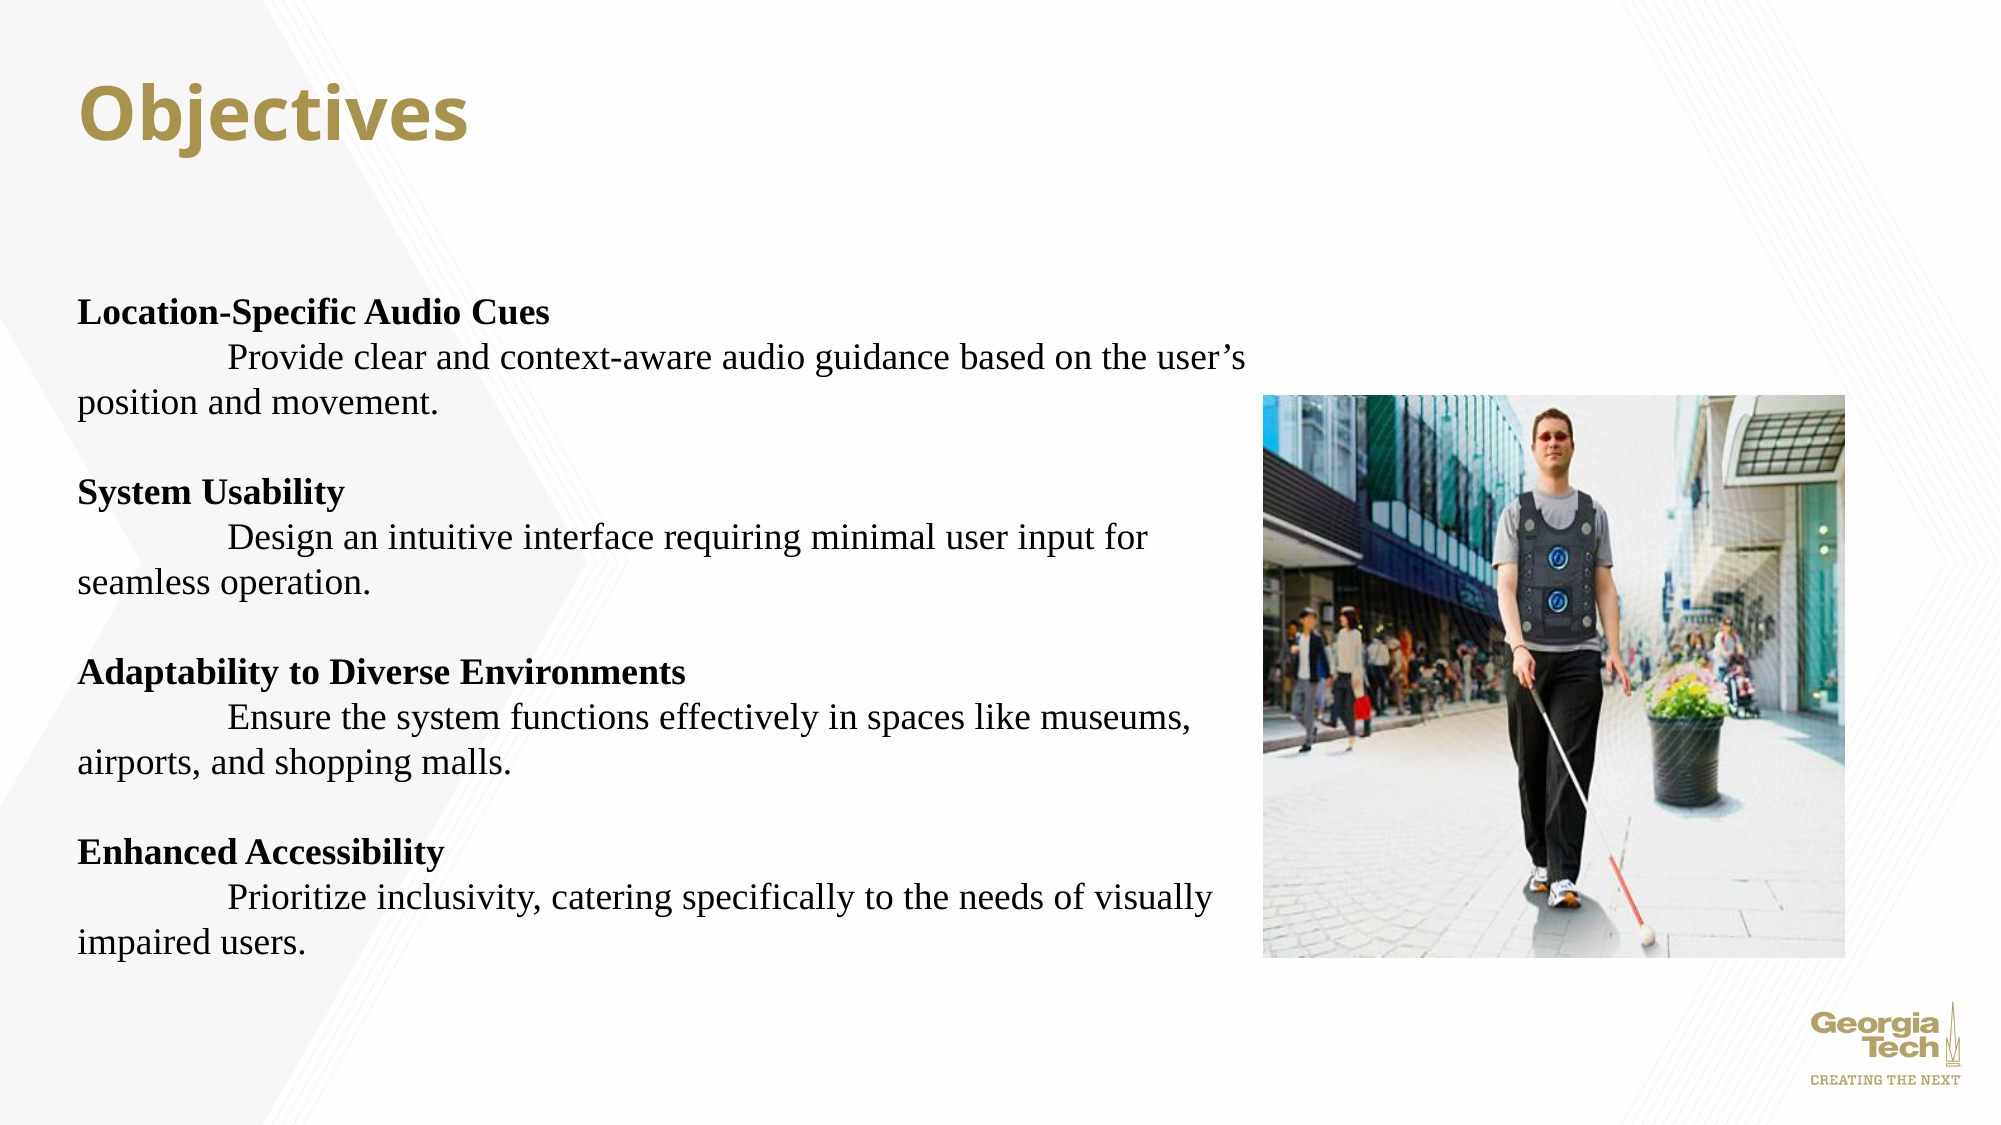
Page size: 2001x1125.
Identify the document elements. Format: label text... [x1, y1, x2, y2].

list Location-Specific Audio Cues Provide clear and context-aware audio guidance based on the user’s position and movement. System Usability Design an intuitive interface requiring minimal user input for seamless operation. Adaptability to Diverse Environments Ensure the system functions effectively in spaces like museums, airports, and shopping malls. Enhanced Accessibility Prioritize inclusivity, catering specifically to the needs of visually impaired users. [62, 279, 1264, 1034]
title Objectives [62, 32, 1938, 200]
picture [0, 0, 2001, 1125]
